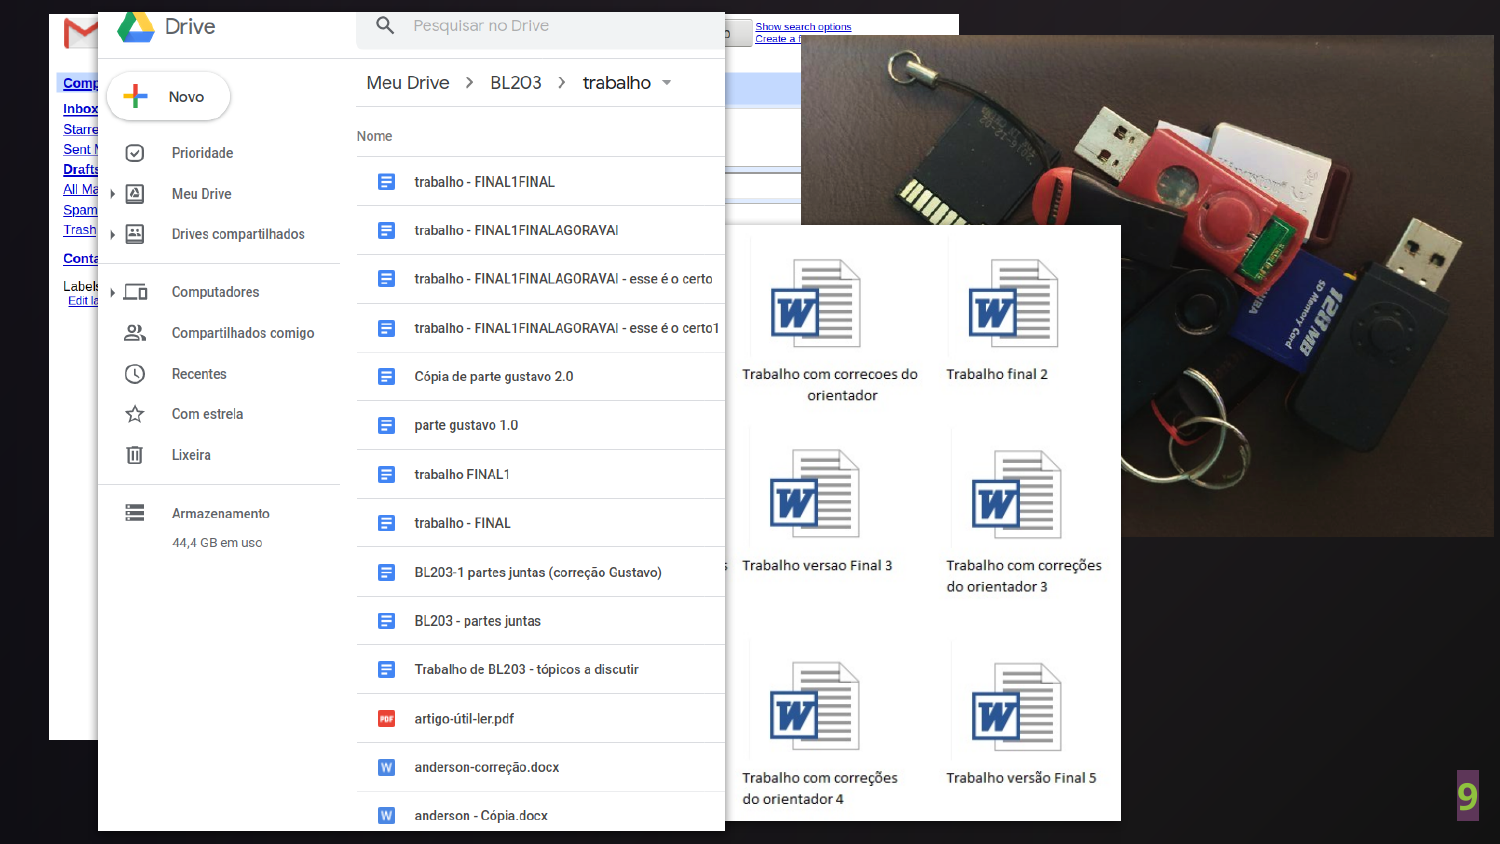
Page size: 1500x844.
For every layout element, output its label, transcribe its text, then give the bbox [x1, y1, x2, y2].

picture [48, 12, 1494, 831]
slide_number ‹#› [1407, 752, 1494, 844]
